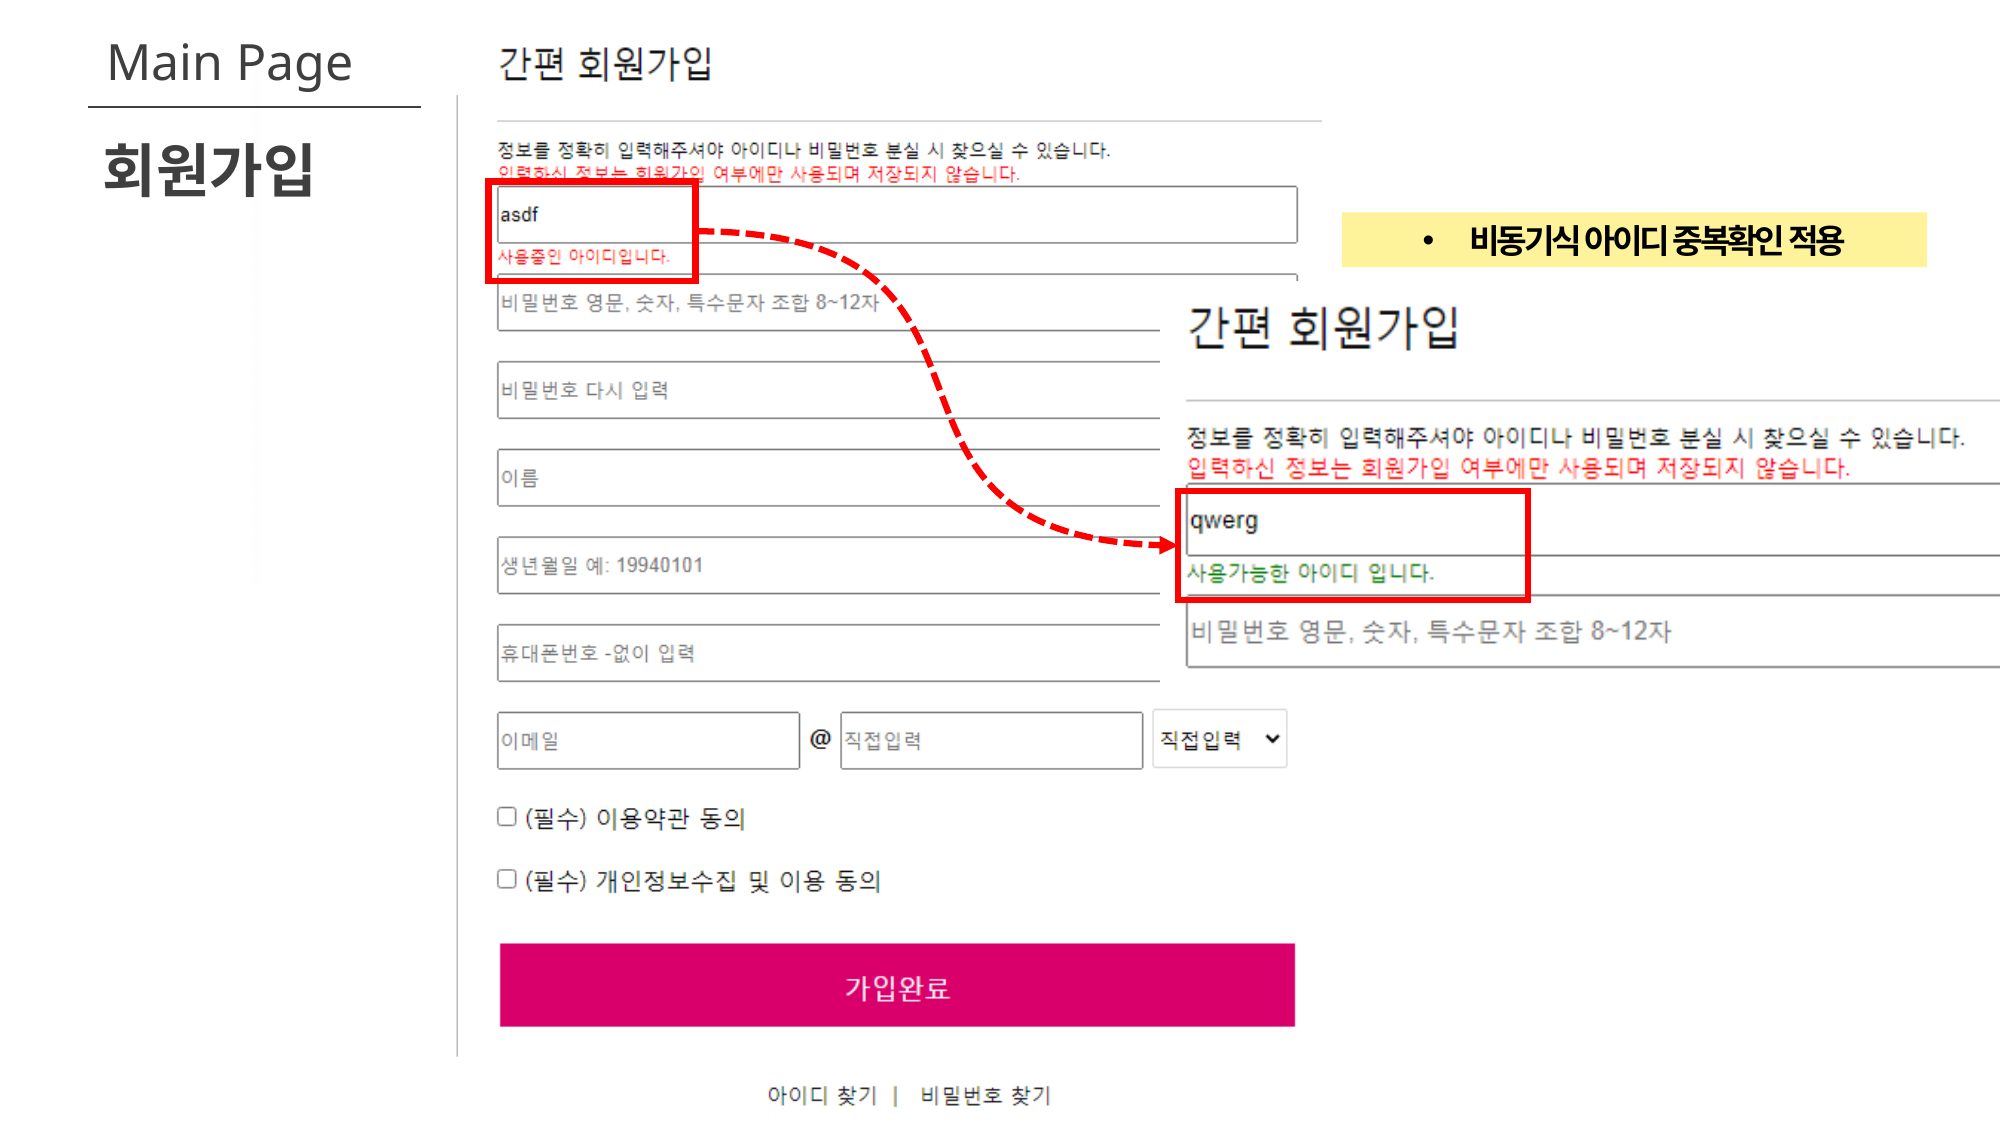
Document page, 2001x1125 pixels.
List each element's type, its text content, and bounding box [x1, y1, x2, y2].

text_box Main Page [91, 23, 376, 99]
text_box 비동기식 아이디 중복확인 적용 [1341, 212, 1928, 268]
picture [484, 24, 2000, 1125]
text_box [695, 231, 1179, 546]
text_box 회원가입 [88, 126, 422, 212]
